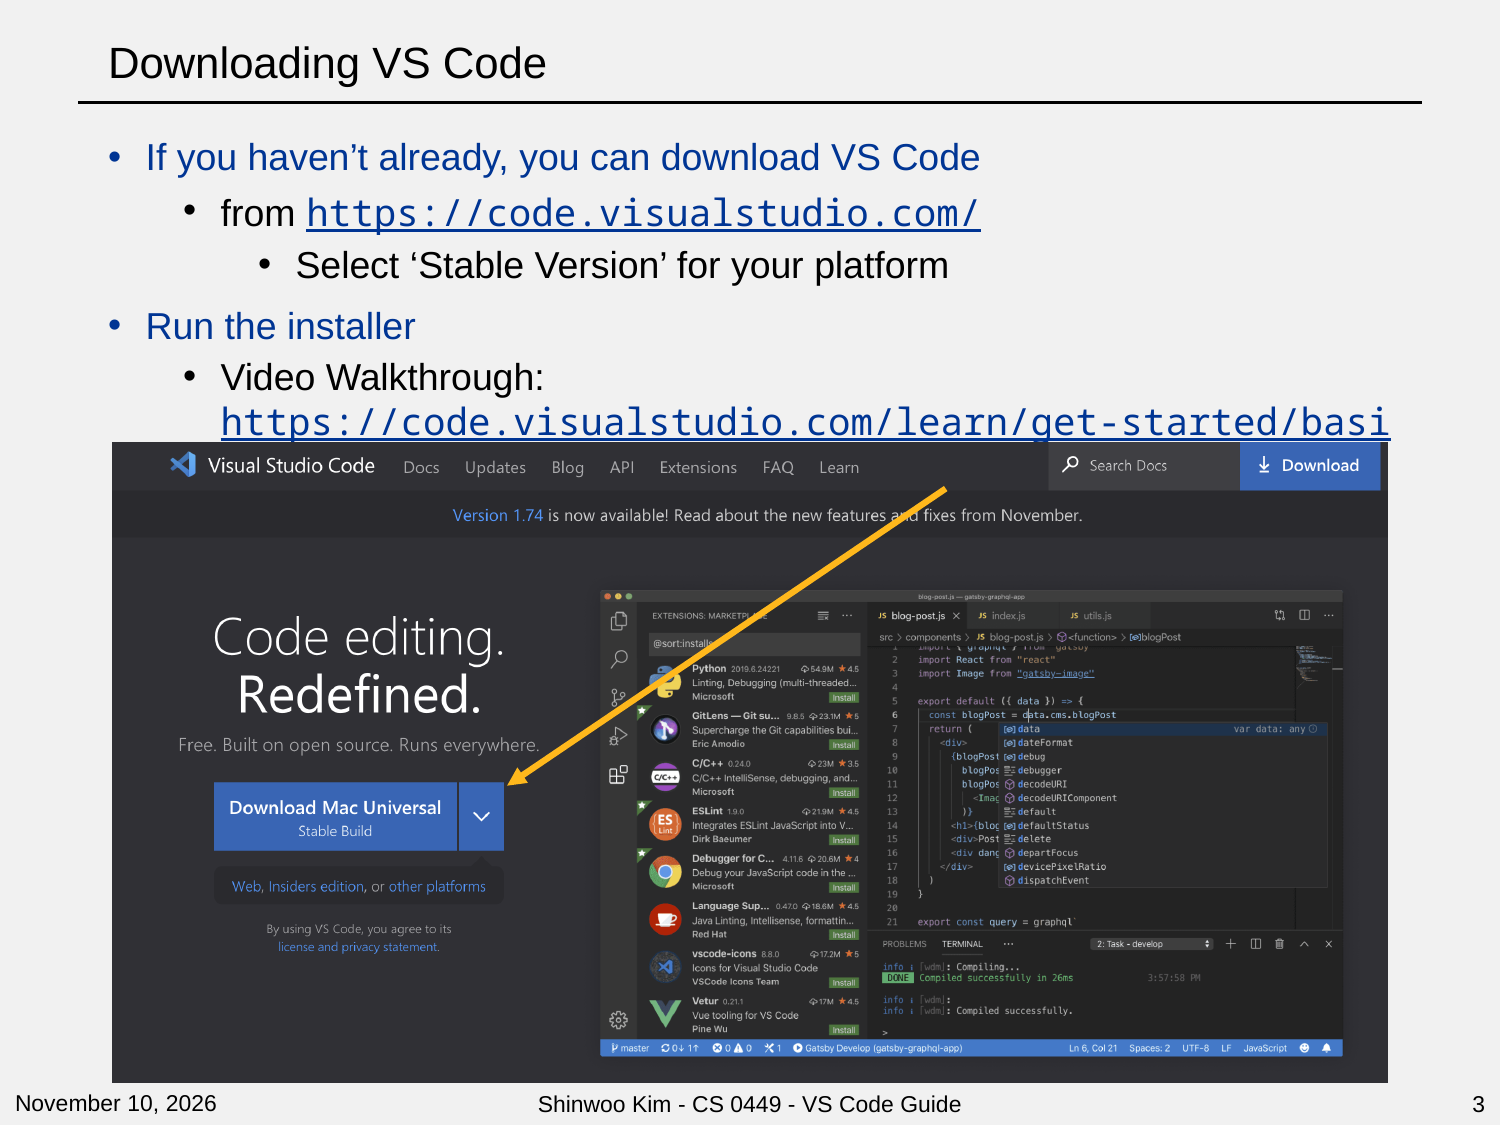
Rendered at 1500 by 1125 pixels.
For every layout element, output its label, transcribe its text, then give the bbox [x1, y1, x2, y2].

slide_number 3 [1162, 1065, 1500, 1125]
title Downloading VS Code [93, 10, 1407, 96]
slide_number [0, 1063, 338, 1124]
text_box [507, 488, 946, 786]
picture [112, 442, 1388, 1083]
list If you haven’t already, you can download VS Code from https://code.visualstudio.com/ Select ‘Stable Version’ for your platform Run the installer Video Walkthrough: https://code.visualstudio.com/learn/get-started/basics [93, 131, 1408, 1009]
footer Shinwoo Kim - CS 0449 - VS Code Guide [496, 1083, 1004, 1125]
